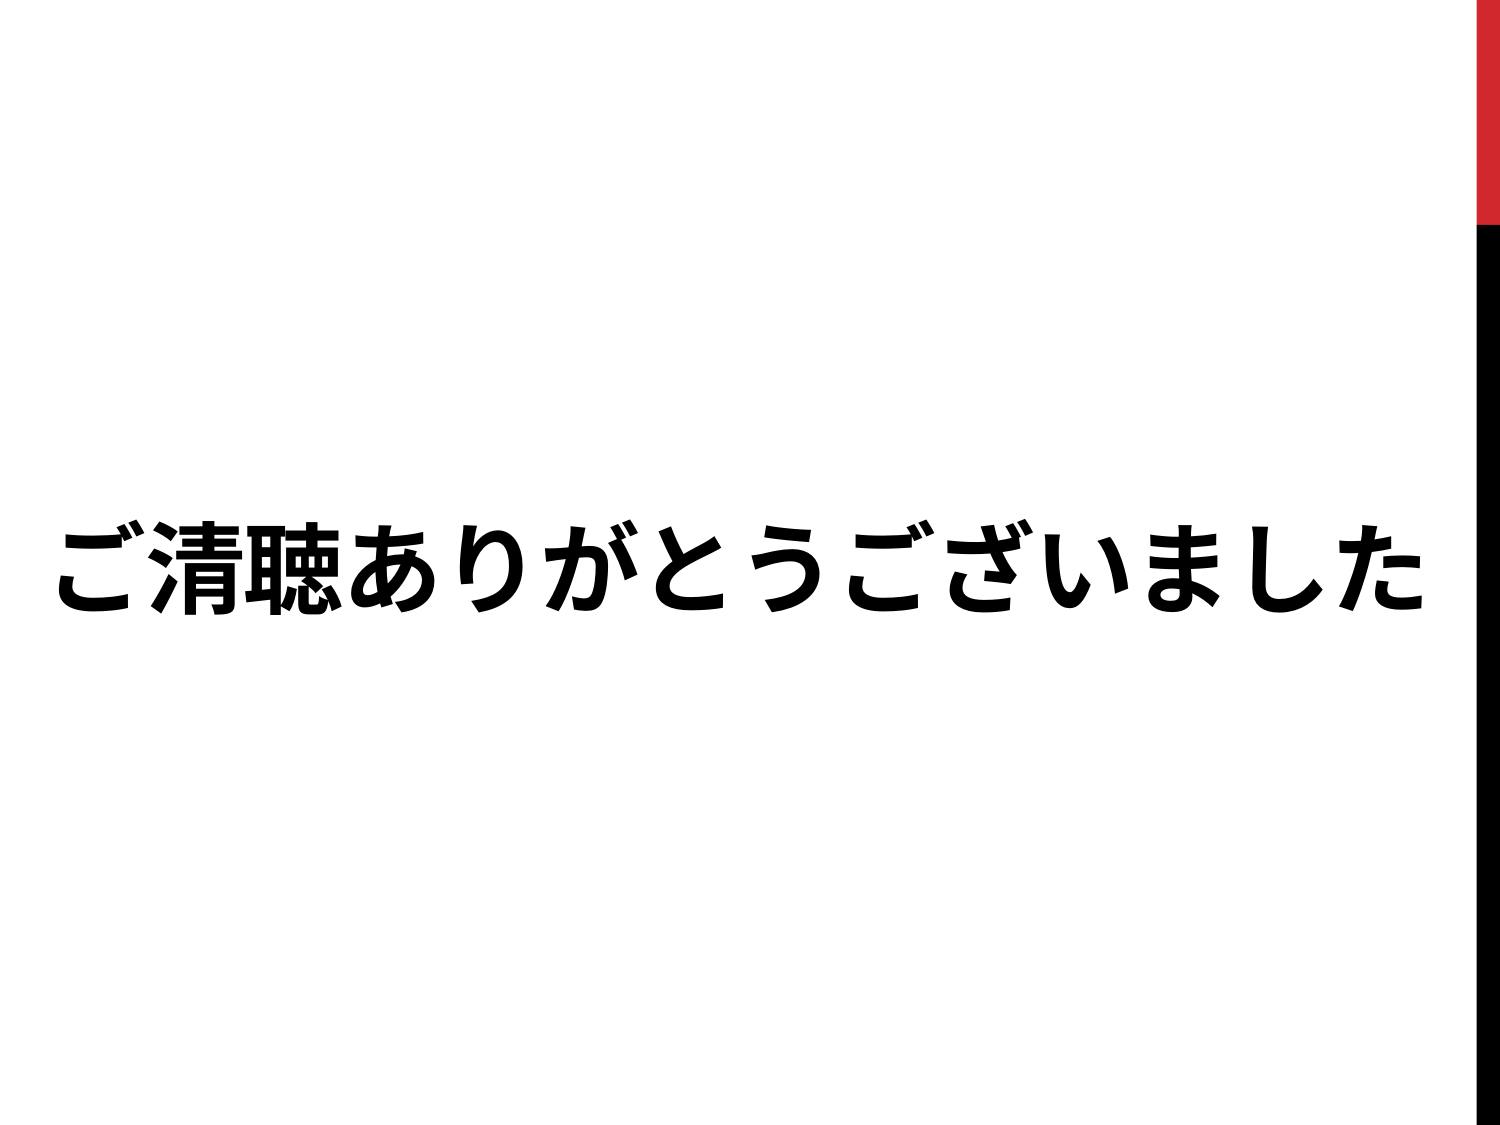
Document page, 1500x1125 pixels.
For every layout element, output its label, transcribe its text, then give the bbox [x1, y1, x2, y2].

title ご清聴ありがとうございました [17, 408, 1459, 634]
